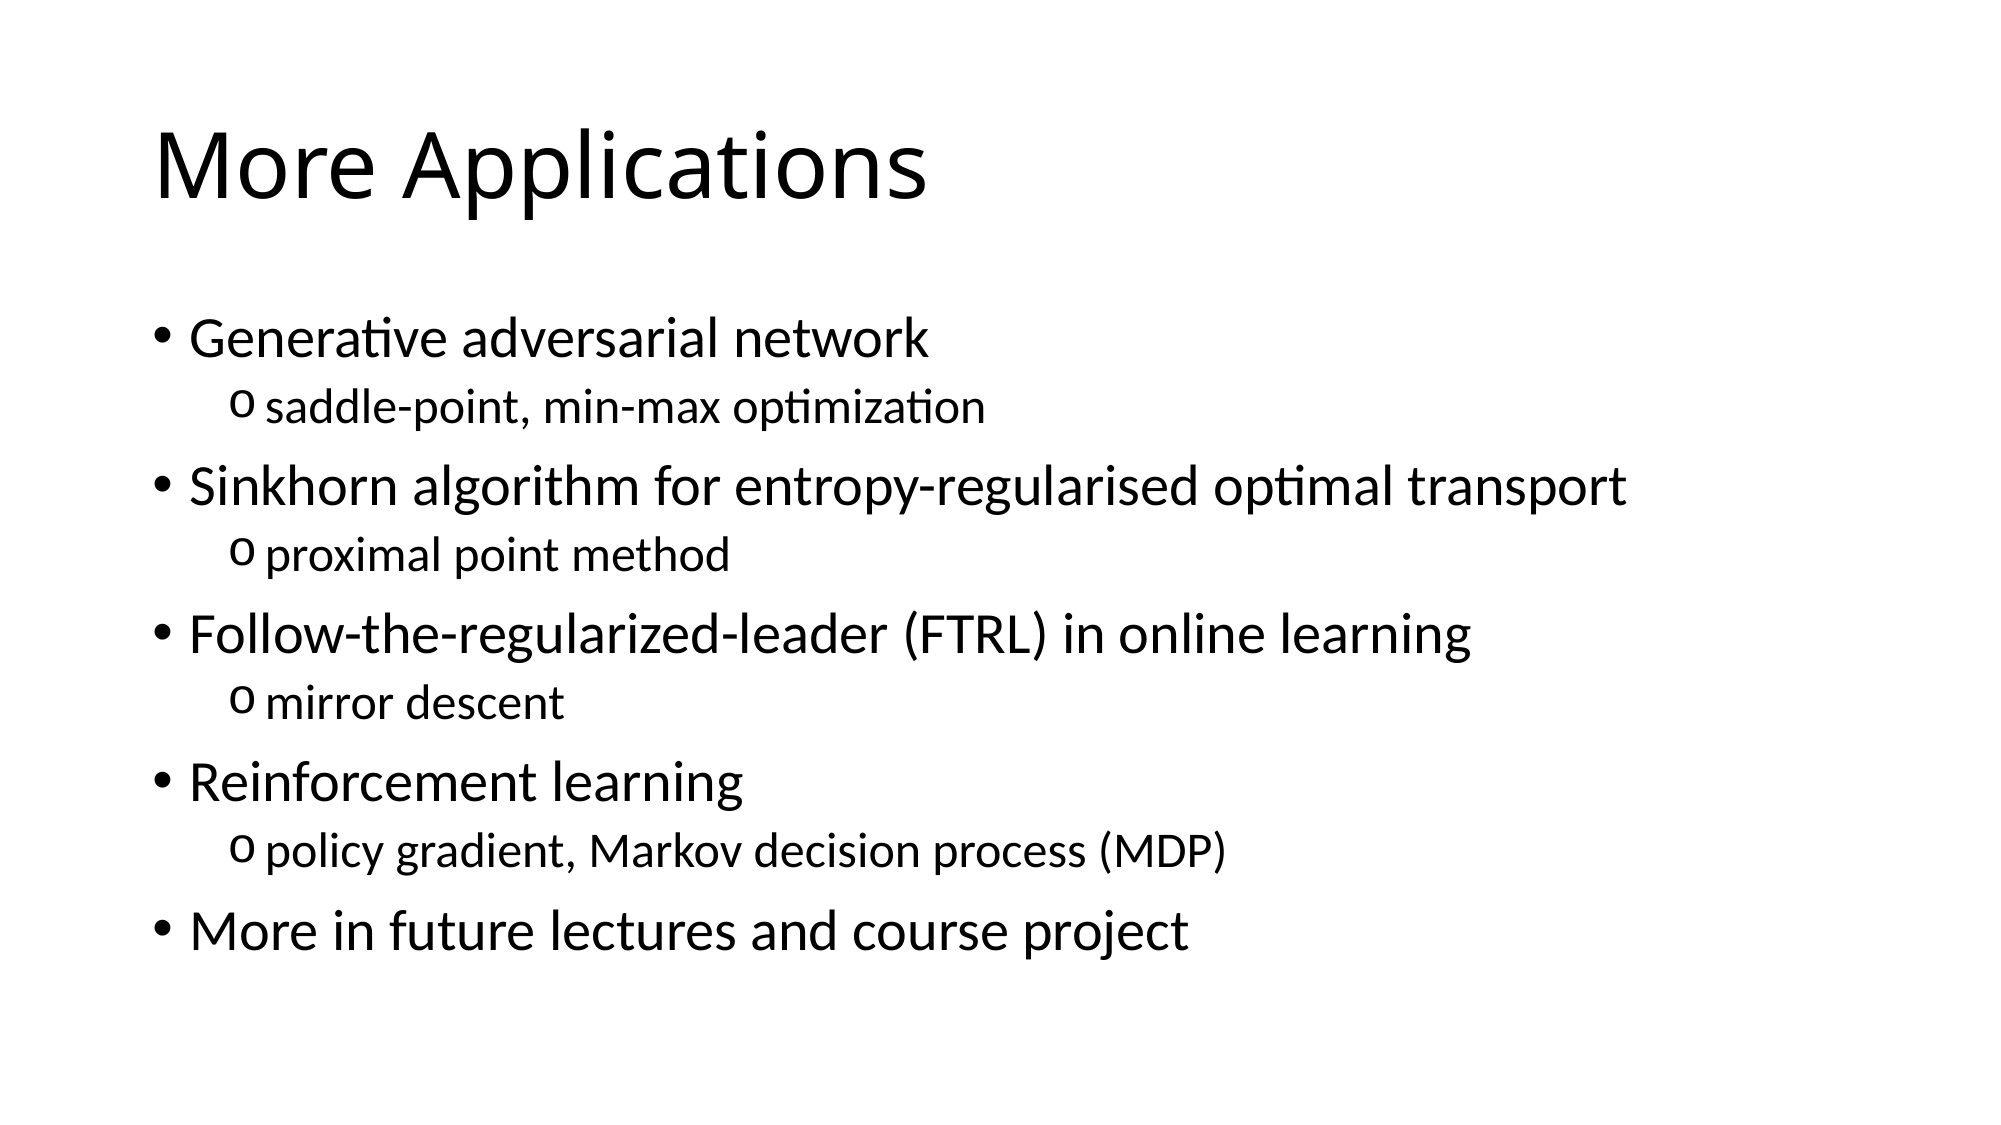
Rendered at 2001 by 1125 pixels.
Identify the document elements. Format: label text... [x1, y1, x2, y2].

list Generative adversarial network saddle-point, min-max optimization Sinkhorn algorithm for entropy-regularised optimal transport proximal point method Follow-the-regularized-leader (FTRL) in online learning mirror descent Reinforcement learning policy gradient, Markov decision process (MDP) More in future lectures and course project [137, 299, 1863, 1014]
title More Applications [137, 59, 1863, 278]
